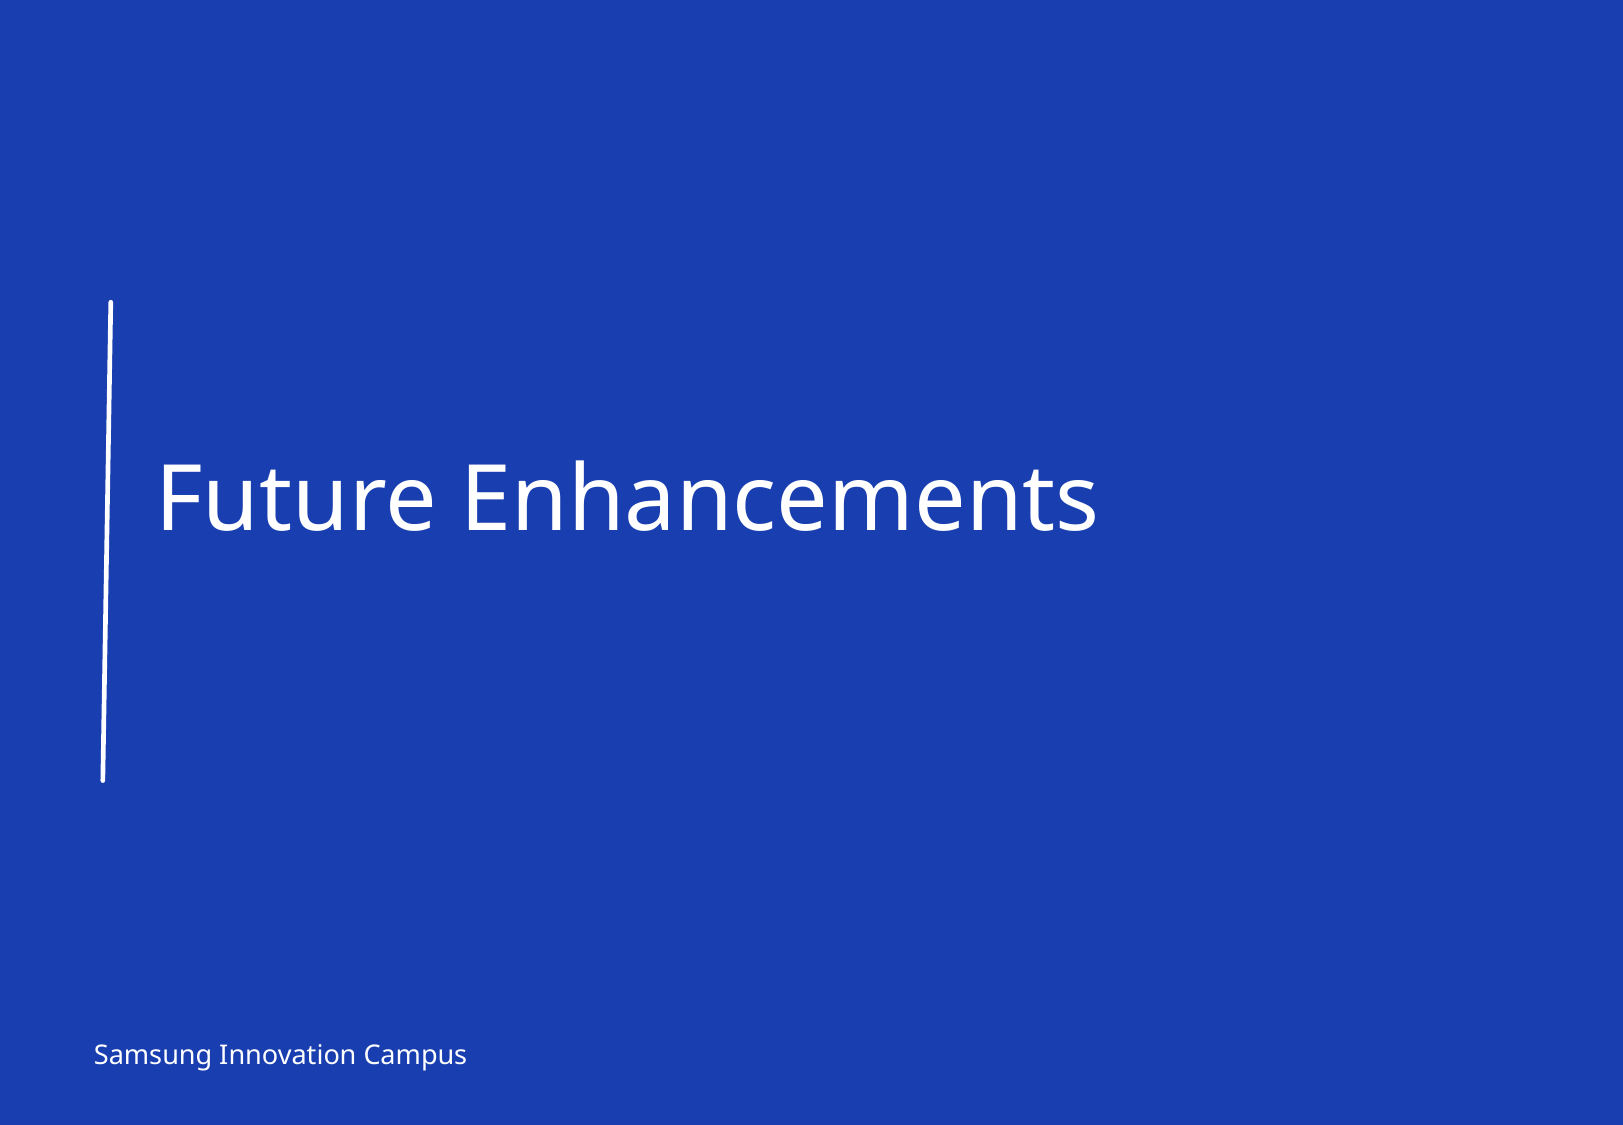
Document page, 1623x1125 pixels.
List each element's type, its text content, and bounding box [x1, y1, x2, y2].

text_box Samsung Innovation Campus [93, 1037, 568, 1071]
text_box Future Enhancements [155, 439, 1305, 550]
